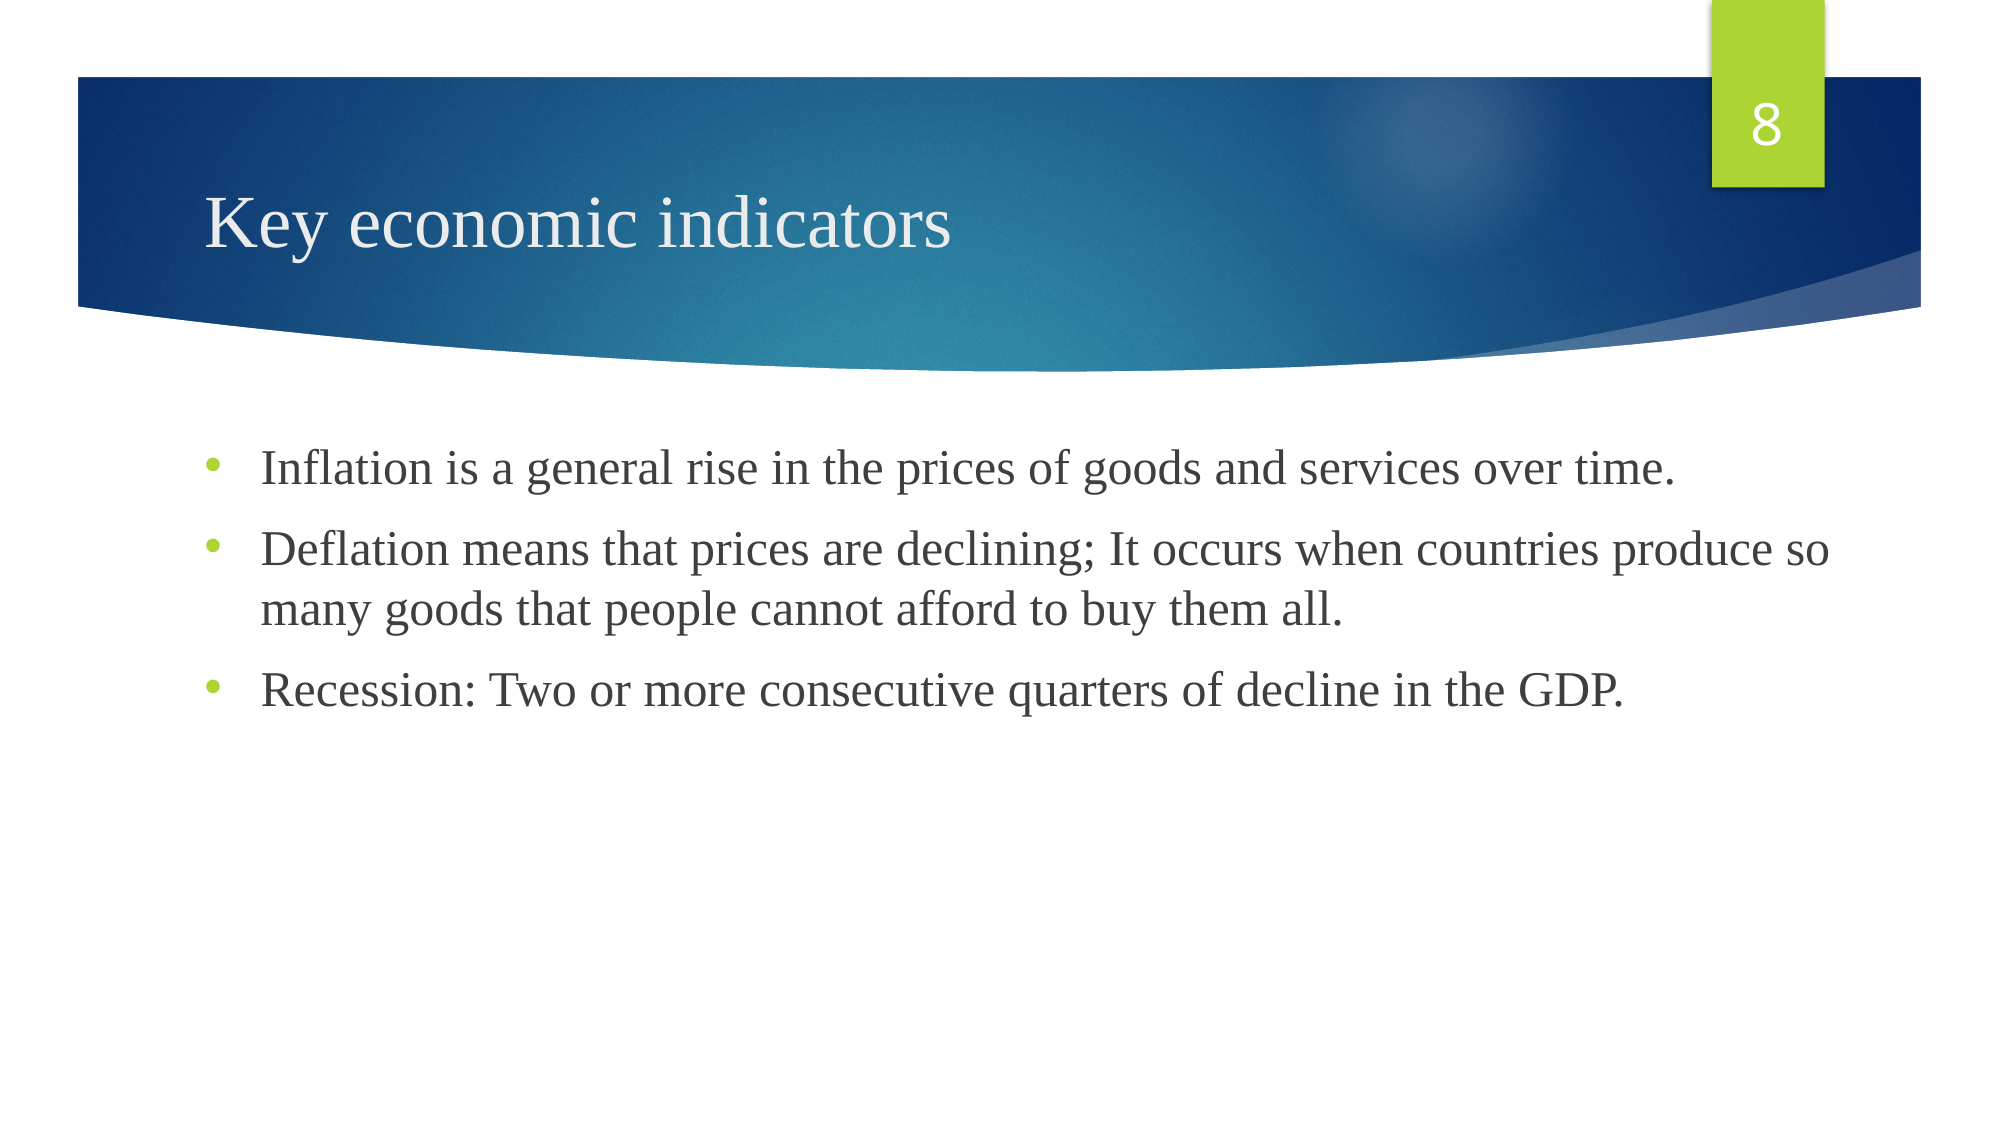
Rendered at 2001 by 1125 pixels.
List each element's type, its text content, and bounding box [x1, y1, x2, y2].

title Key economic indicators [189, 159, 1627, 276]
picture [79, 78, 1920, 371]
slide_number 8 [1698, 48, 1836, 175]
list Inflation is a general rise in the prices of goods and services over time. Deflation means that prices are declining; It occurs when countries produce so many goods that people cannot afford to buy them all. Recession: Two or more consecutive quarters of decline in the GDP. [189, 427, 1855, 988]
